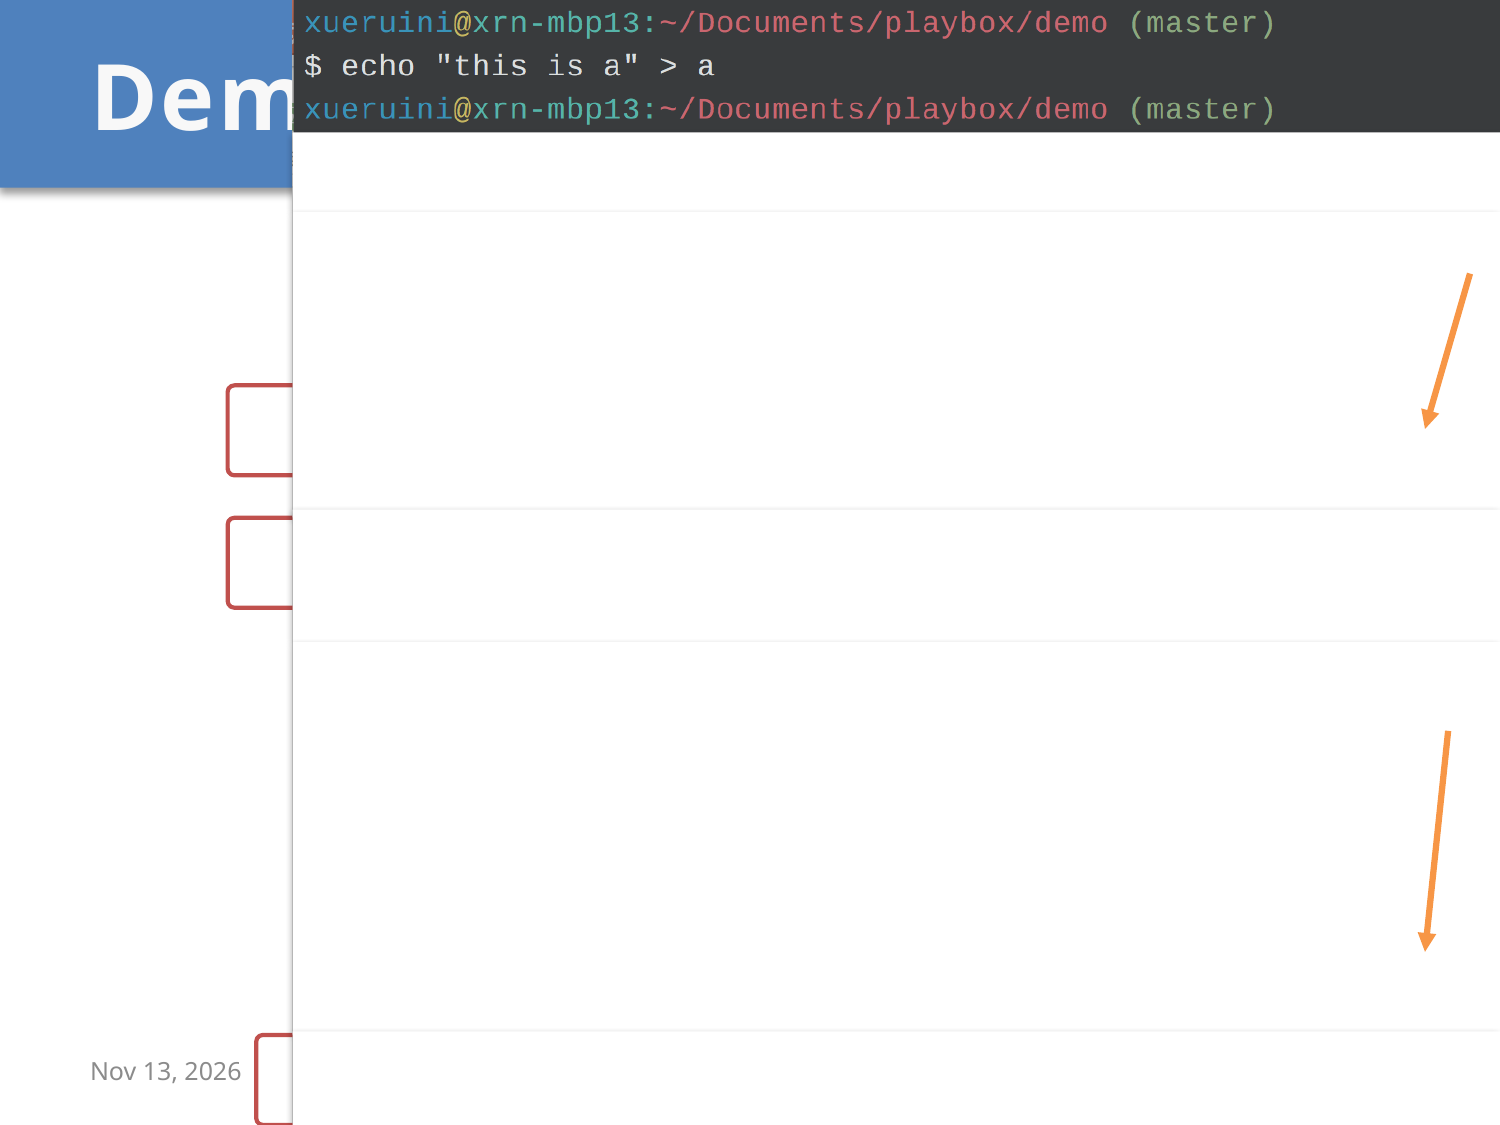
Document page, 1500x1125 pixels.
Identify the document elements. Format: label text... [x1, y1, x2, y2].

text_box [254, 1032, 287, 1125]
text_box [1424, 273, 1471, 430]
picture [292, 0, 1500, 1125]
text_box [225, 515, 286, 610]
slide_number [75, 1042, 254, 1103]
text_box [225, 383, 286, 478]
title Demo [75, 0, 290, 188]
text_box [1424, 730, 1449, 953]
